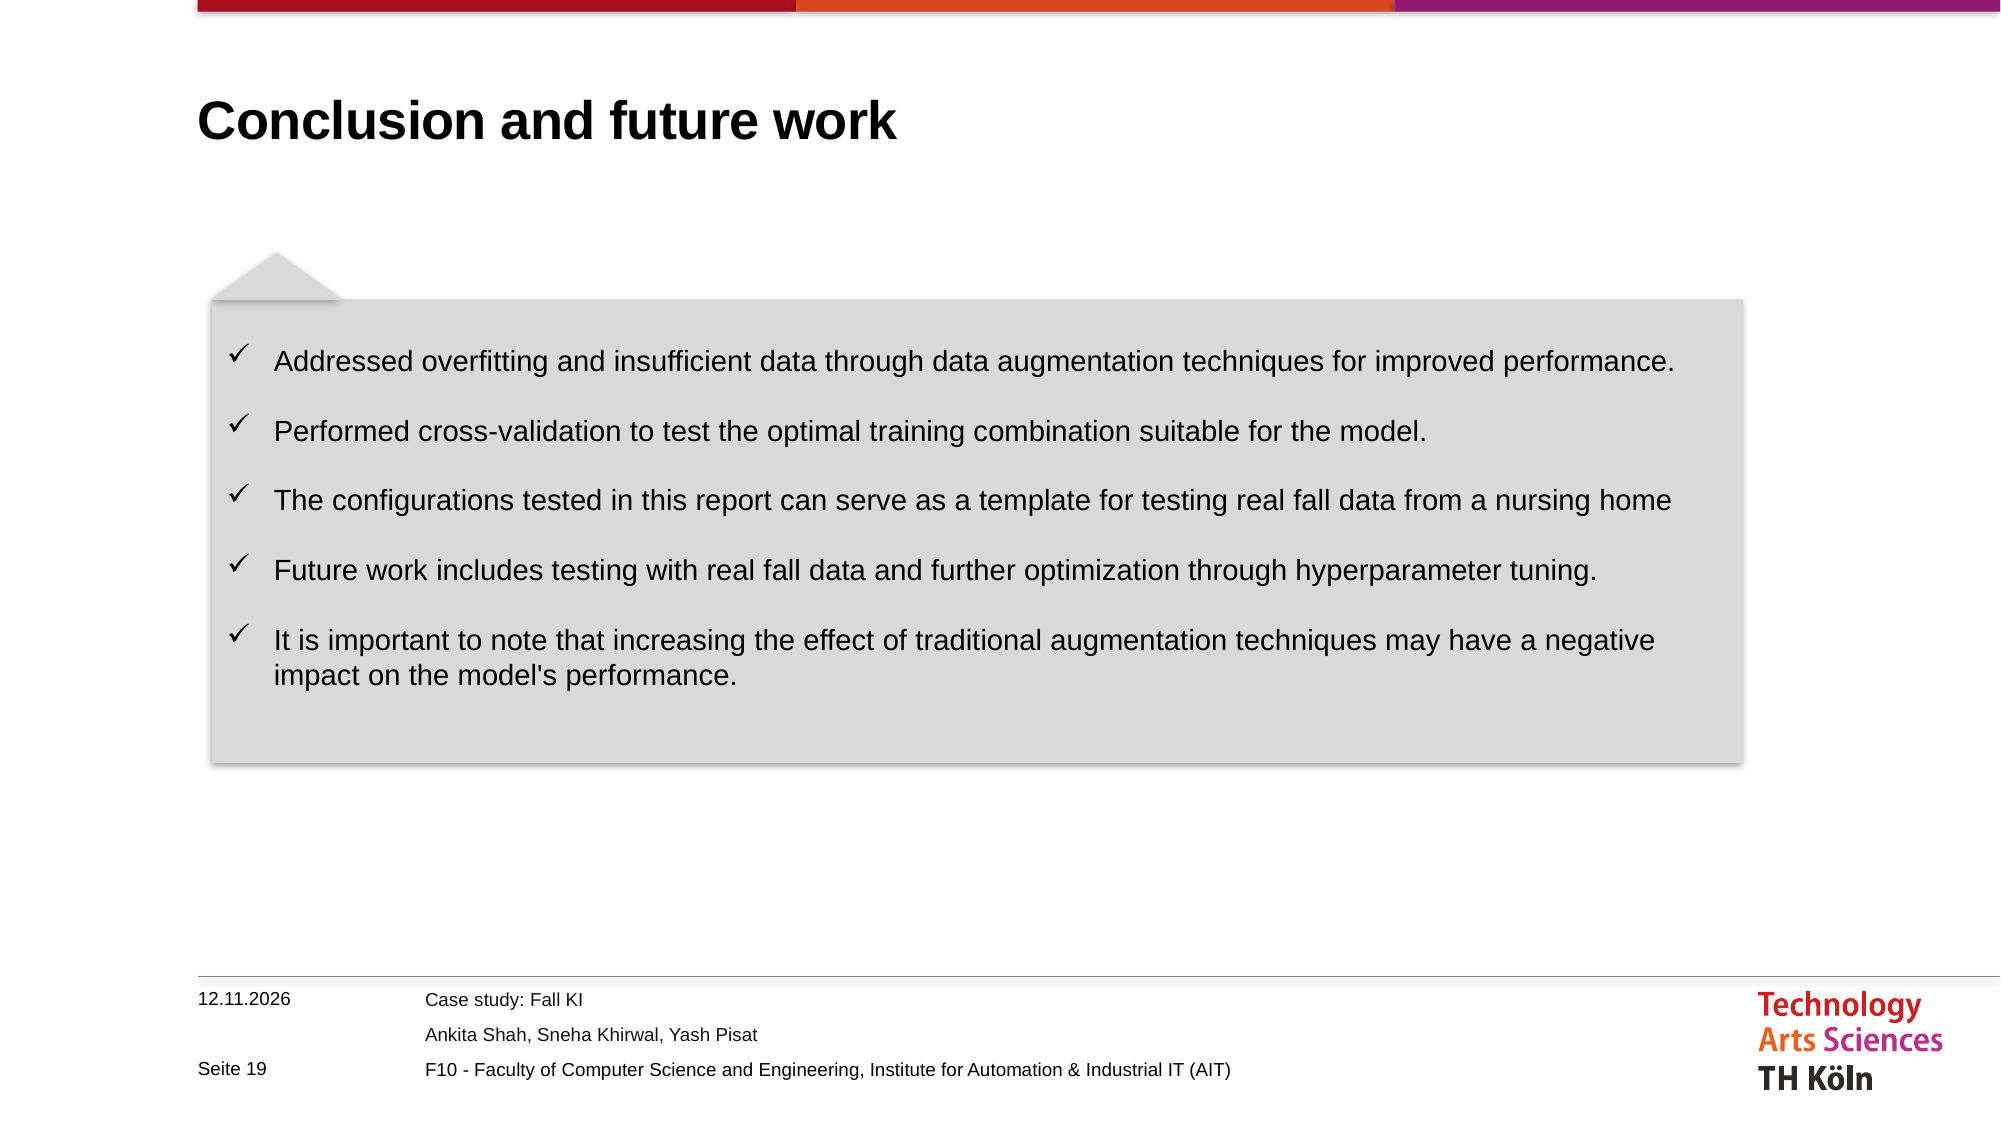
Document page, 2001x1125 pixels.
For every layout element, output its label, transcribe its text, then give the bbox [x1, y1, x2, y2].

text_box Addressed overfitting and insufficient data through data augmentation techniques for improved performance. Performed cross-validation to test the optimal training combination suitable for the model. The configurations tested in this report can serve as a template for testing real fall data from a nursing home Future work includes testing with real fall data and further optimization through hyperparameter tuning. It is important to note that increasing the effect of traditional augmentation techniques may have a negative impact on the model's performance. [211, 299, 1744, 764]
title Conclusion and future work [197, 85, 1970, 207]
slide_number Seite 19 [197, 1043, 411, 1080]
text_box [210, 251, 344, 301]
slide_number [197, 986, 411, 1017]
